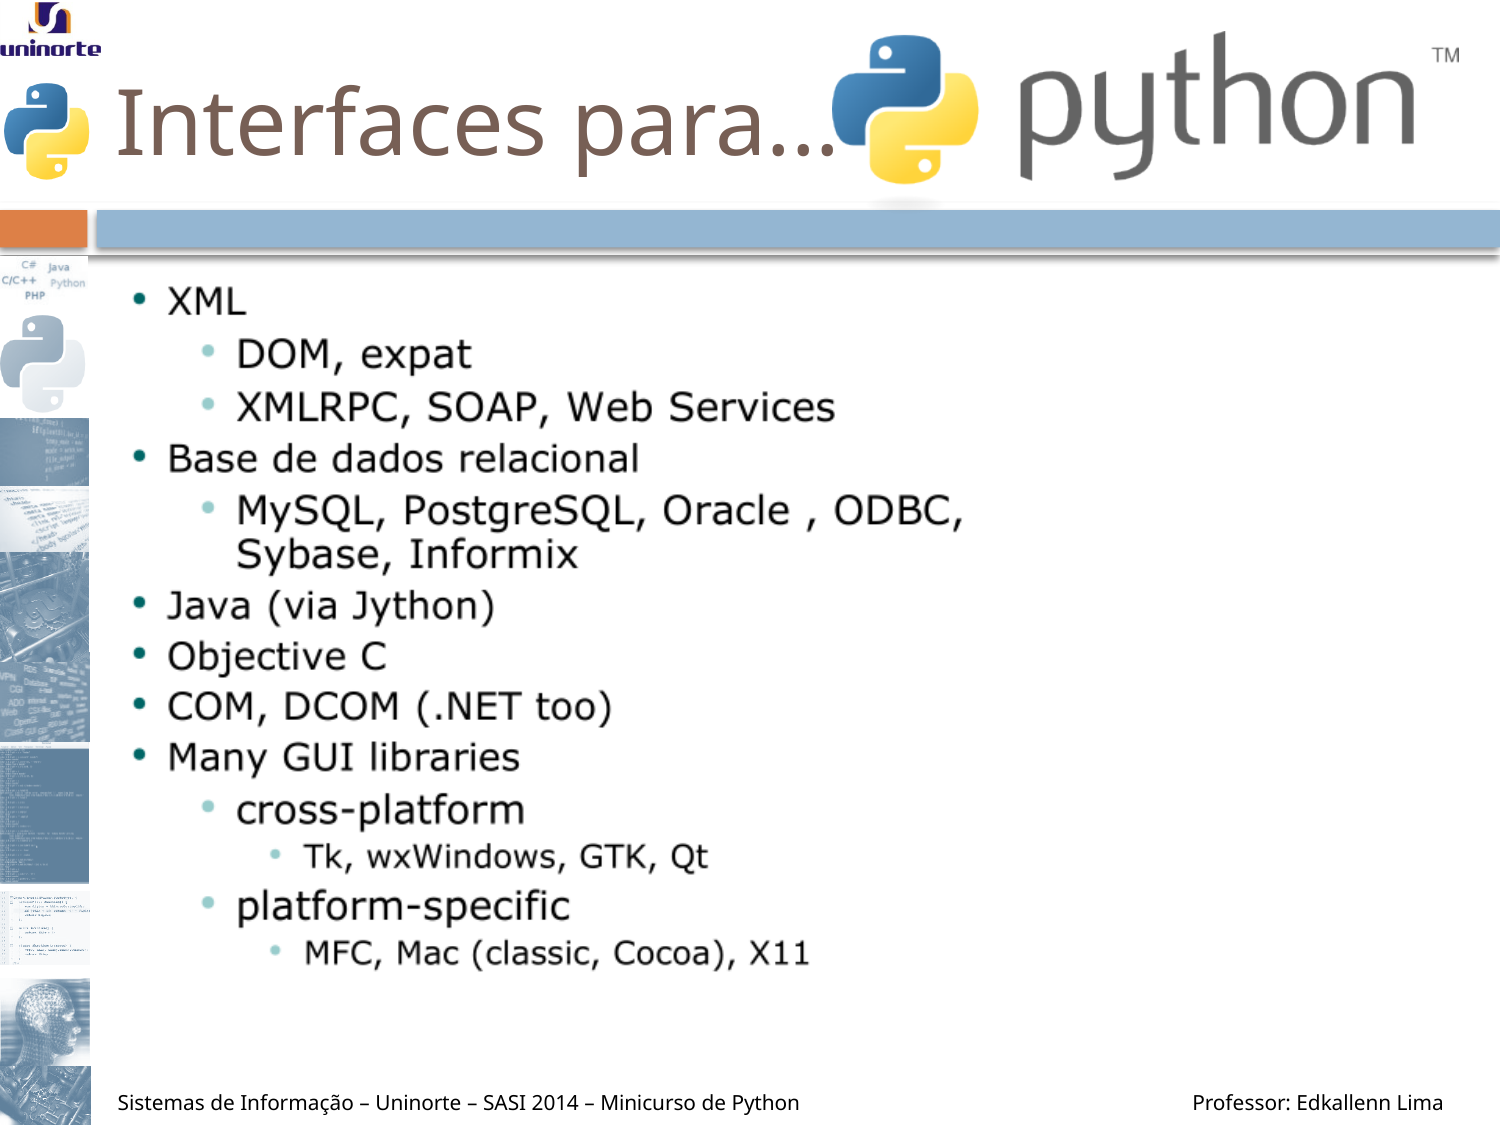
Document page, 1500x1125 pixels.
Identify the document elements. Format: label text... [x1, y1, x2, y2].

title Interfaces para... [100, 37, 827, 200]
picture [0, 2, 101, 56]
picture [831, 31, 1459, 215]
picture [4, 80, 95, 183]
picture [102, 275, 982, 982]
